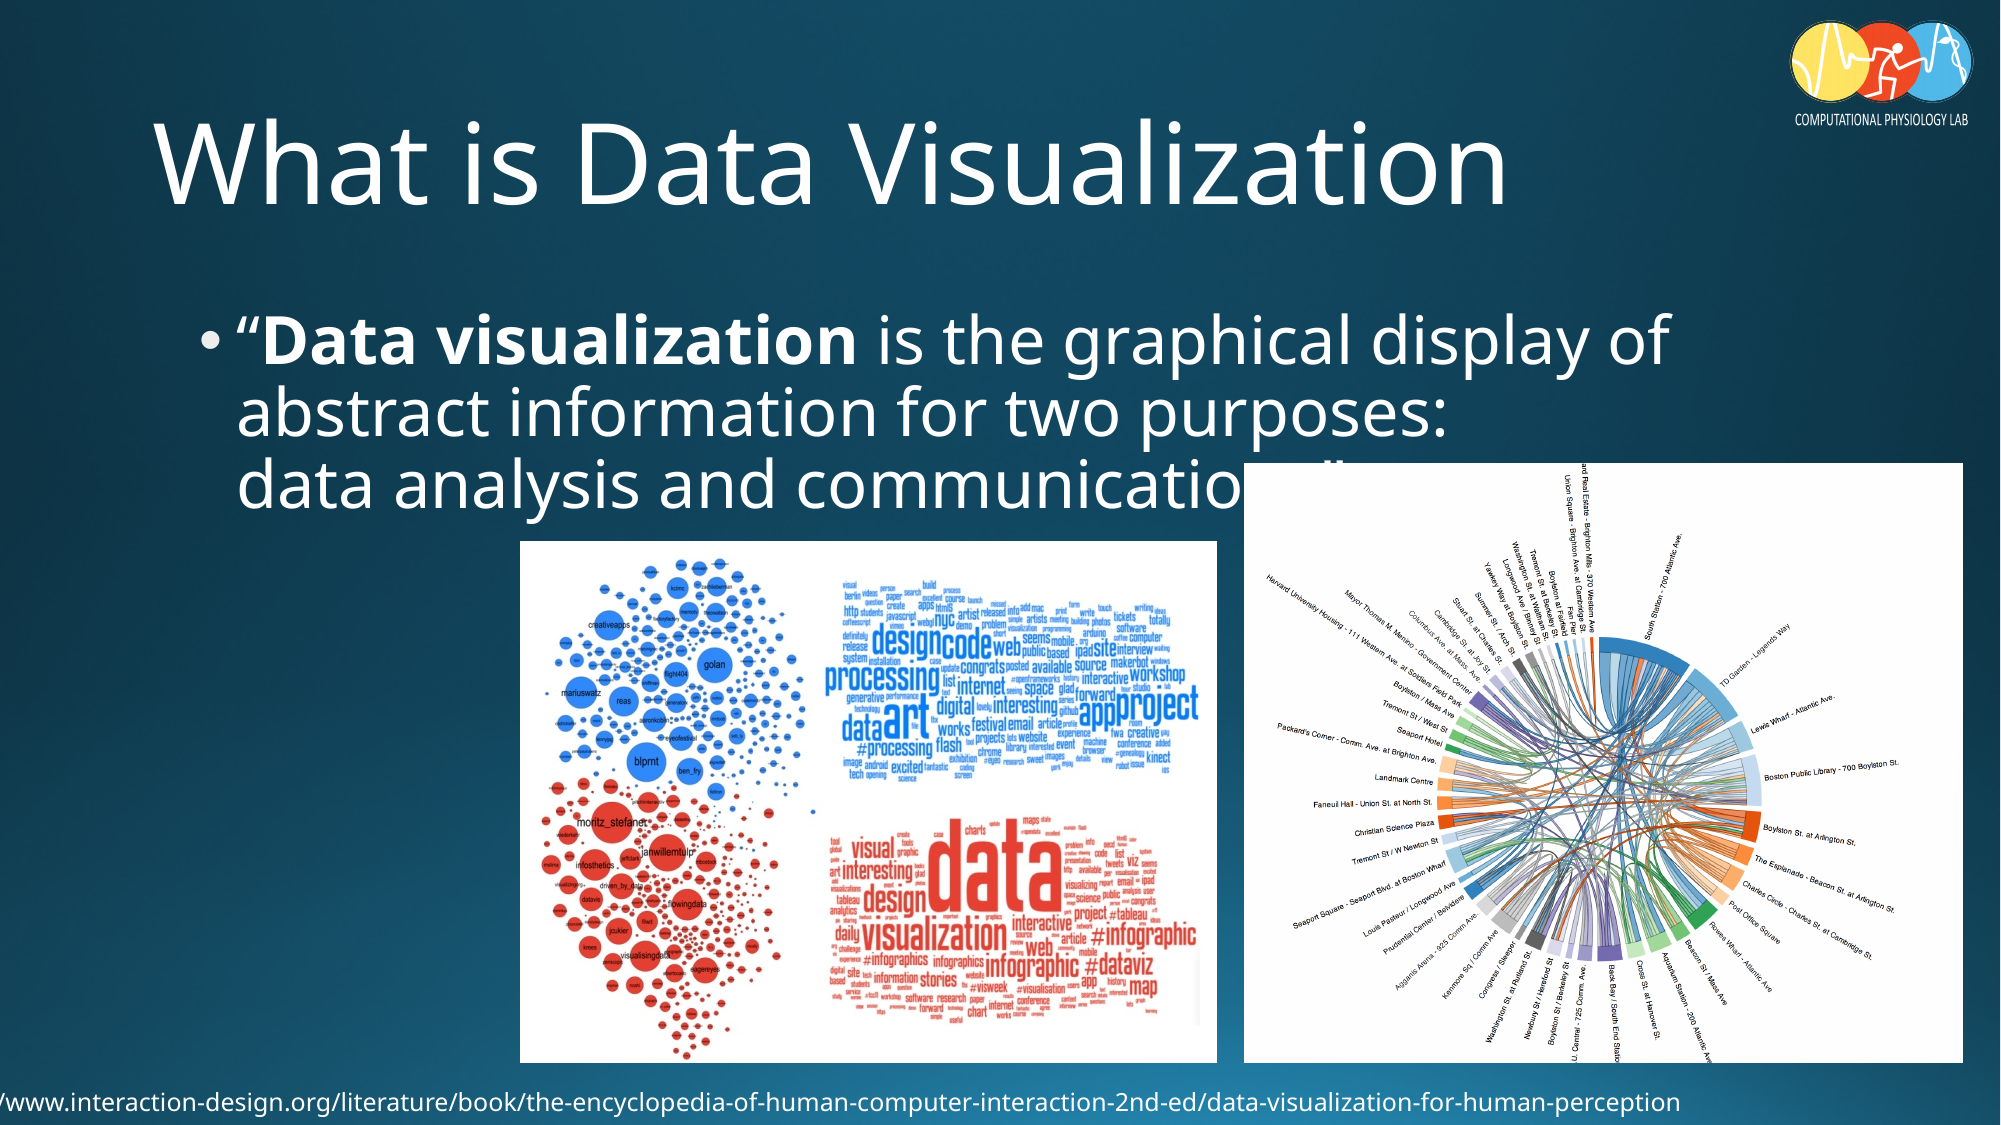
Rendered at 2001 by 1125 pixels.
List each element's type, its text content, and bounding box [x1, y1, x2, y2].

title What is Data Visualization [137, 59, 1863, 278]
list “Data visualization is the graphical display of abstract information for two purposes: data analysis and communication. " [183, 299, 1863, 1014]
picture [0, 0, 2001, 1125]
text_box https://www.interaction-design.org/literature/book/the-encyclopedia-of-human-computer-interaction-2nd-ed/data-visualization-for-human-perception [0, 1079, 1699, 1125]
